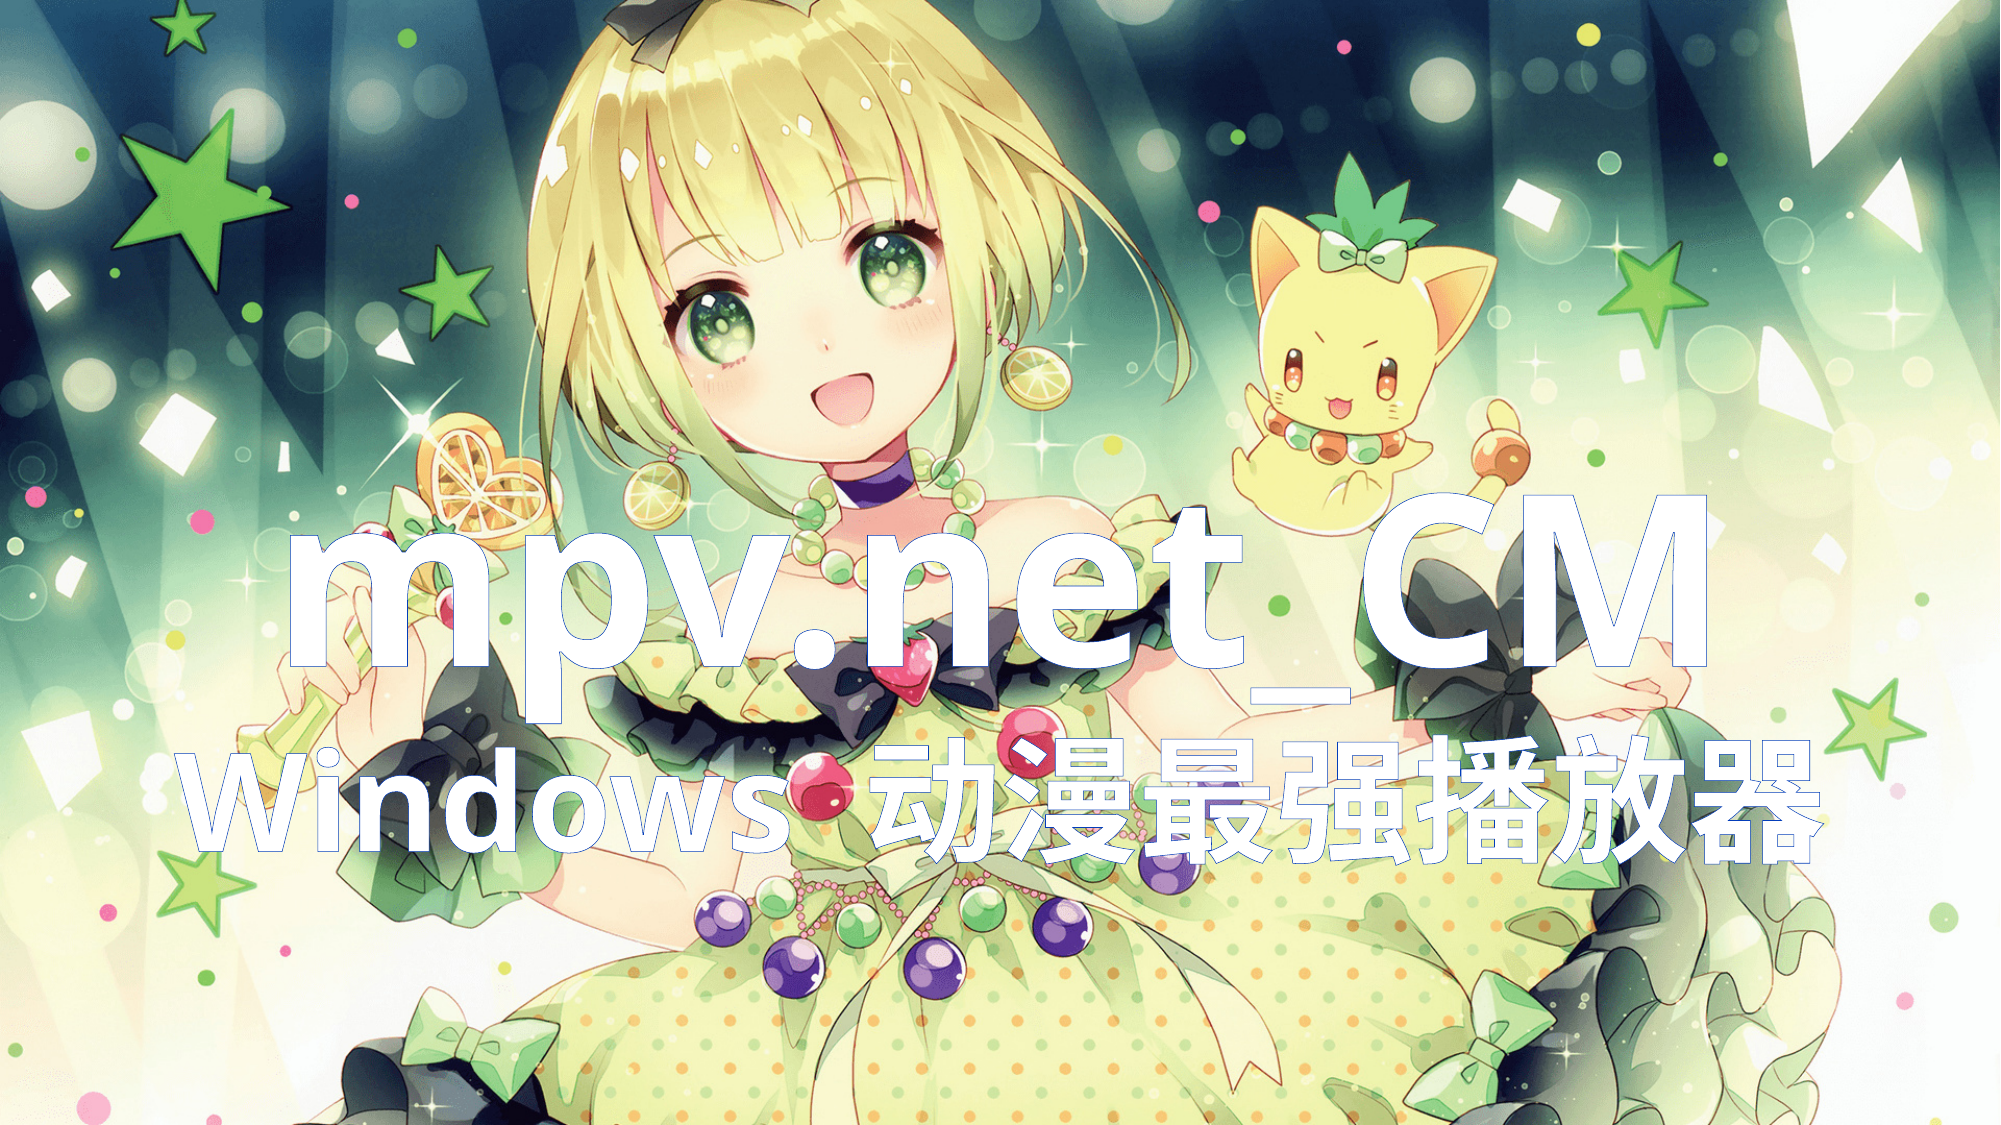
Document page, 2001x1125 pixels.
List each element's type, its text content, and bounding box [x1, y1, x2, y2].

picture [0, 0, 2000, 1125]
text_box mpv.net_CM Windows 动漫最强播放器 [158, 419, 1841, 887]
